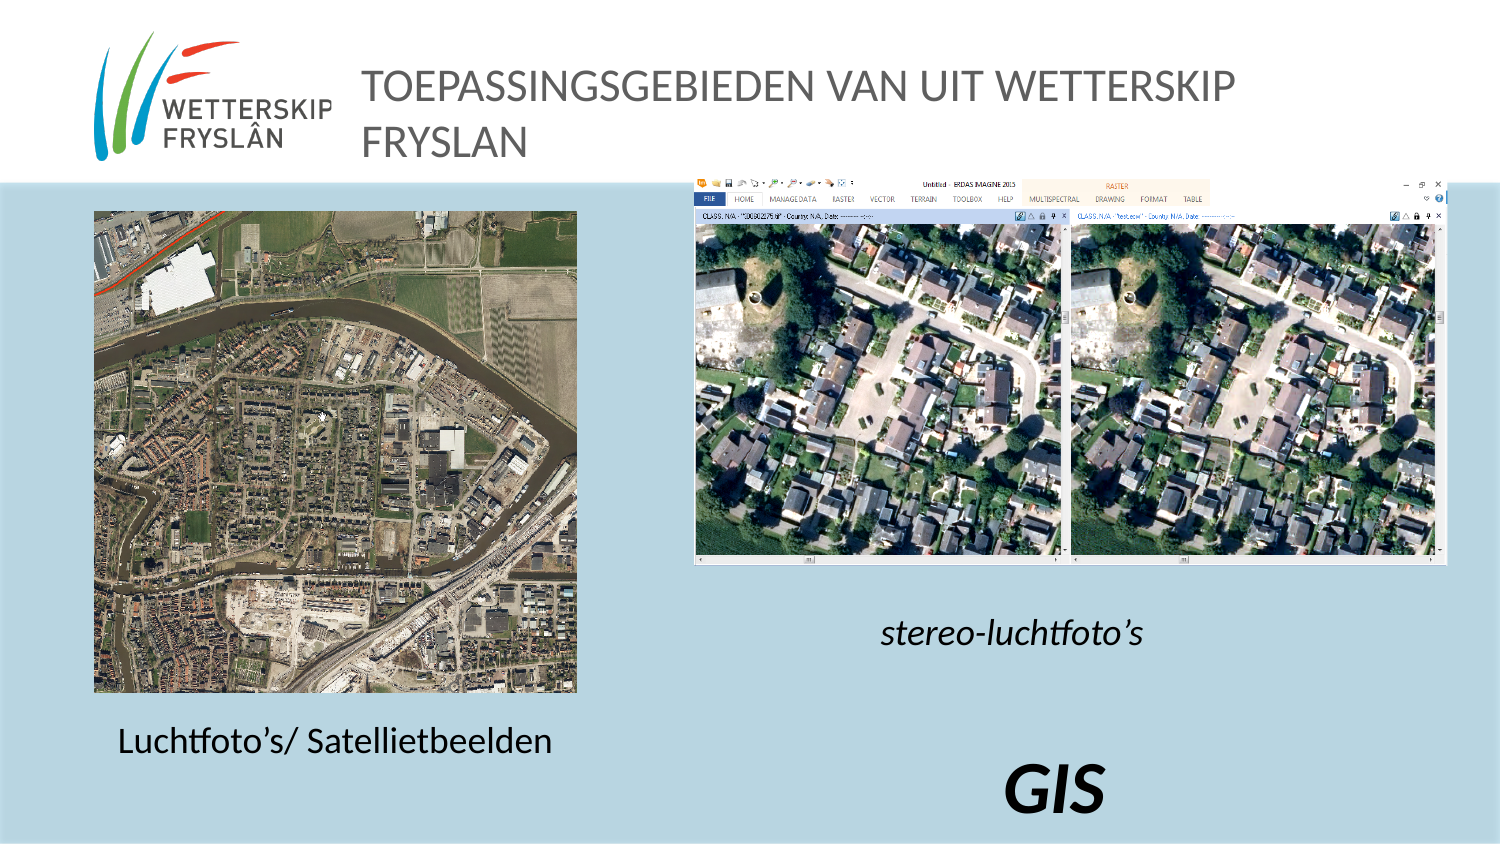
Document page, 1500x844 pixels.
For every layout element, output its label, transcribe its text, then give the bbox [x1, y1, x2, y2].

text_box stereo-luchtfoto’s [782, 600, 1242, 661]
picture [693, 178, 1448, 567]
text_box GIS [988, 730, 1448, 836]
text_box Luchtfoto’s/ Satellietbeelden [94, 708, 577, 768]
title Toepassingsgebieden van uit Wetterskip Fryslan [361, 54, 1403, 168]
picture [94, 210, 578, 693]
